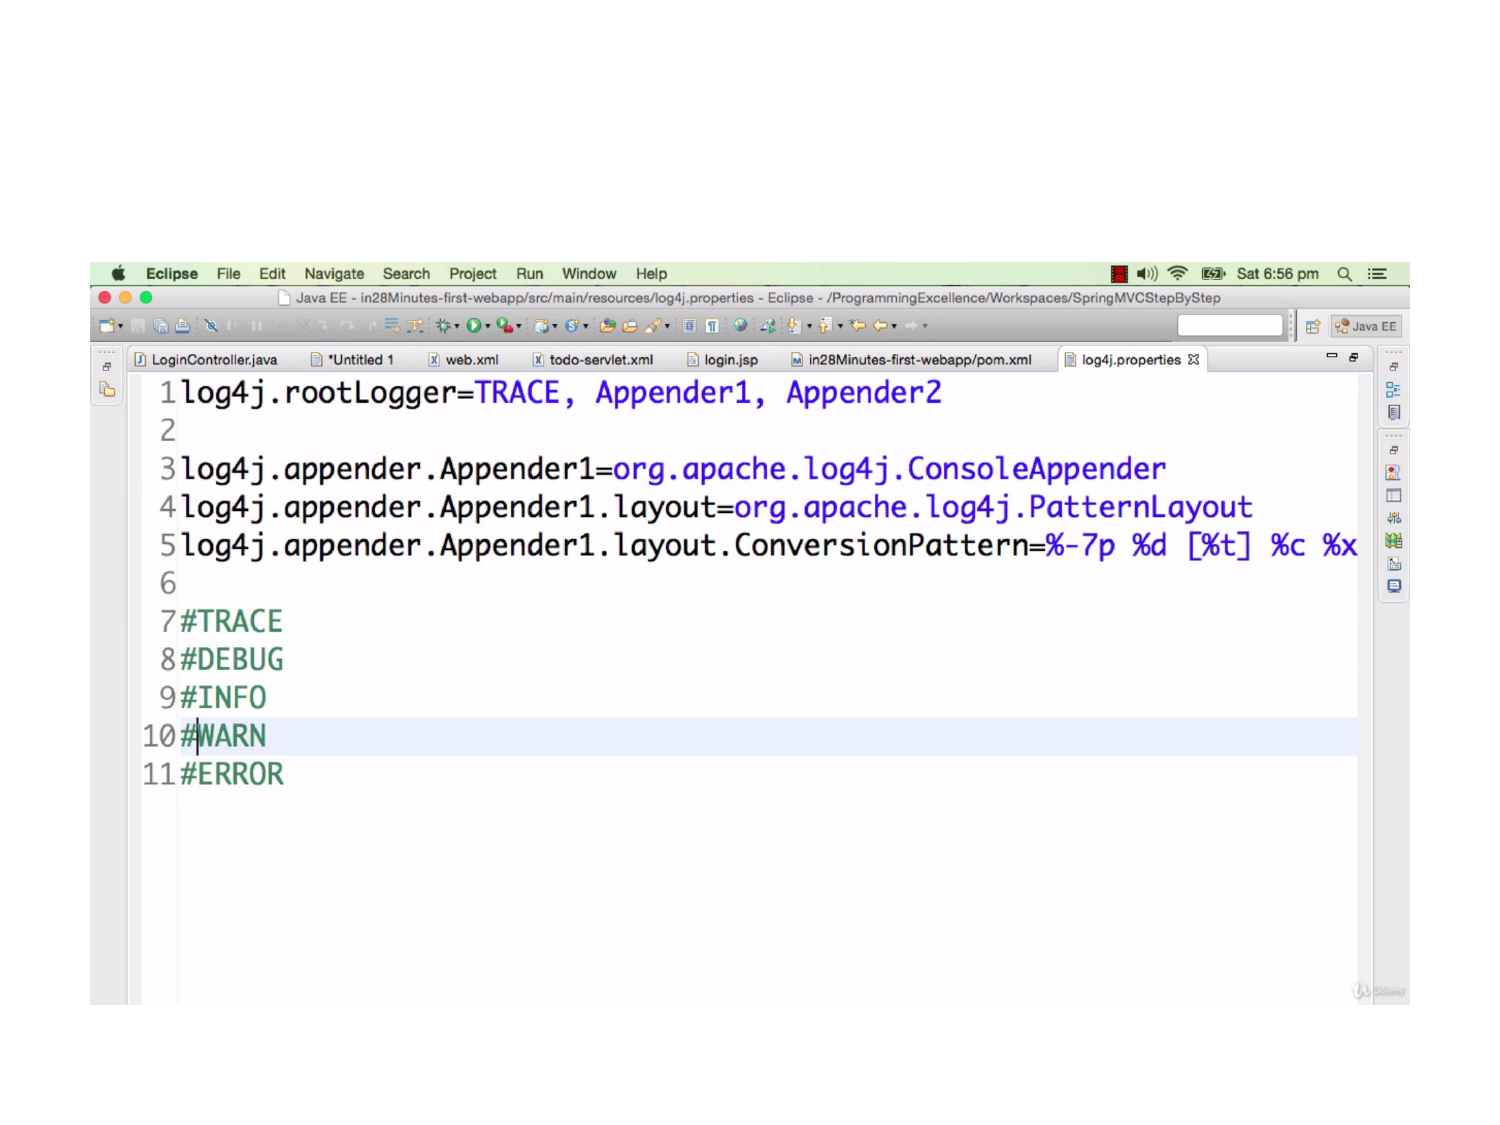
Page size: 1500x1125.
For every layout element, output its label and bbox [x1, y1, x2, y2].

list [89, 262, 1411, 1006]
